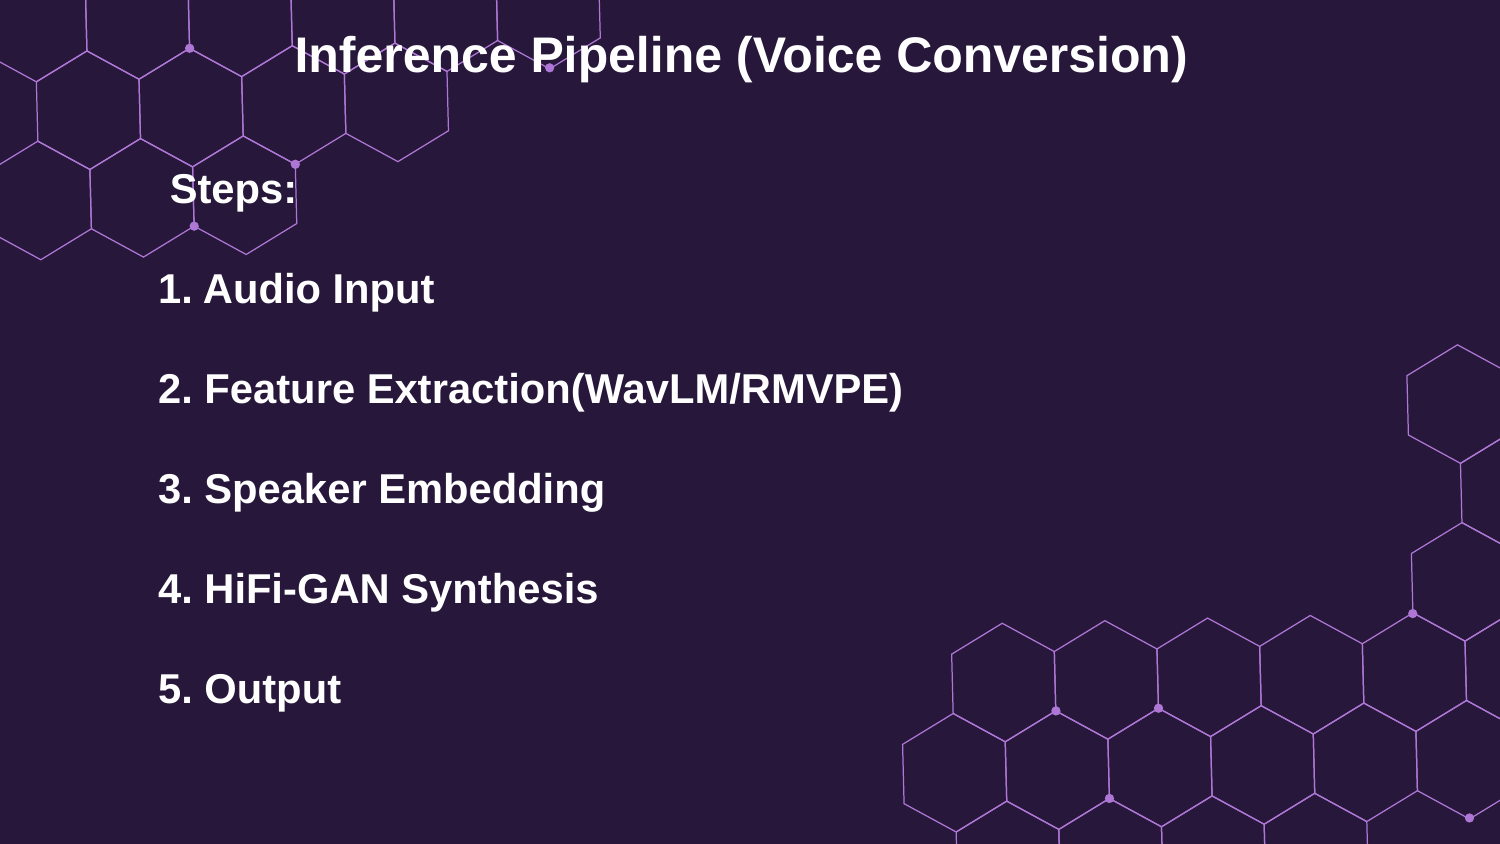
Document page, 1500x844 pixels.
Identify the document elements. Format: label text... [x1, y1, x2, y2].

text_box Steps: 1. Audio Input 2. Feature Extraction(WavLM/RMVPE) 3. Speaker Embedding 4. HiFi-GAN Synthesis 5. Output [143, 153, 987, 759]
text_box Inference Pipeline (Voice Conversion) [279, 15, 1221, 91]
